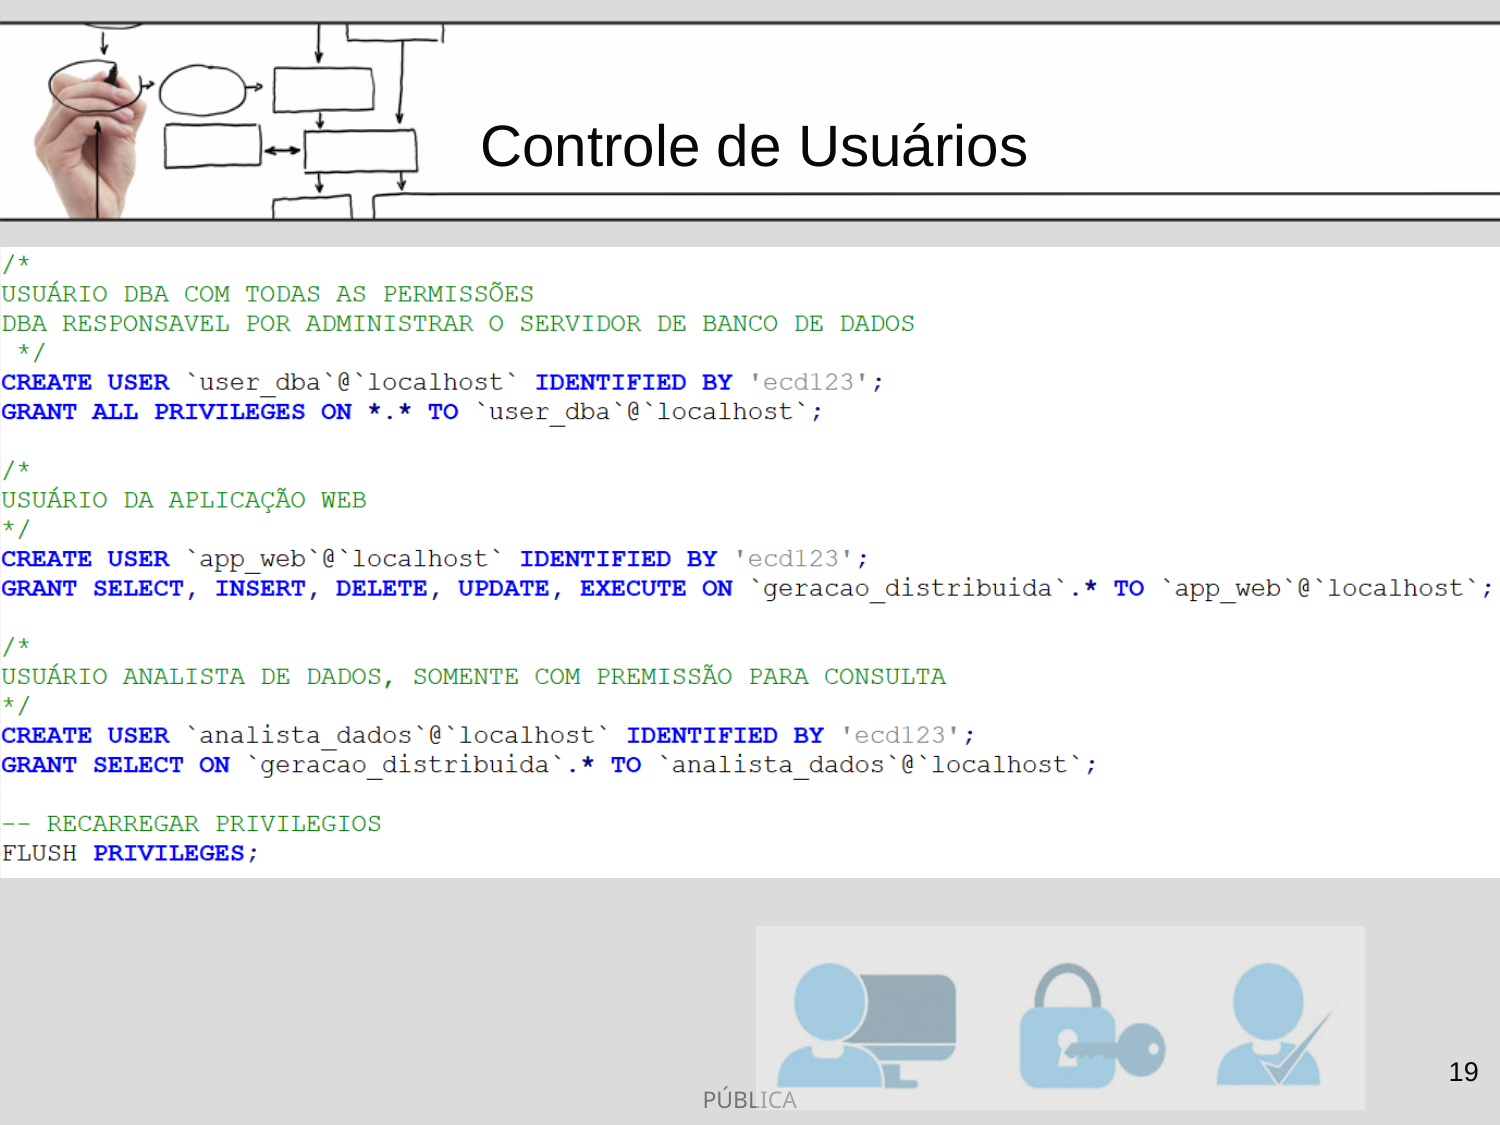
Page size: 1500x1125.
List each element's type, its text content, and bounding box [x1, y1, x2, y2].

picture [0, 0, 1500, 1125]
title Controle de Usuários [465, 101, 1365, 186]
slide_number 19 [1403, 1038, 1494, 1125]
